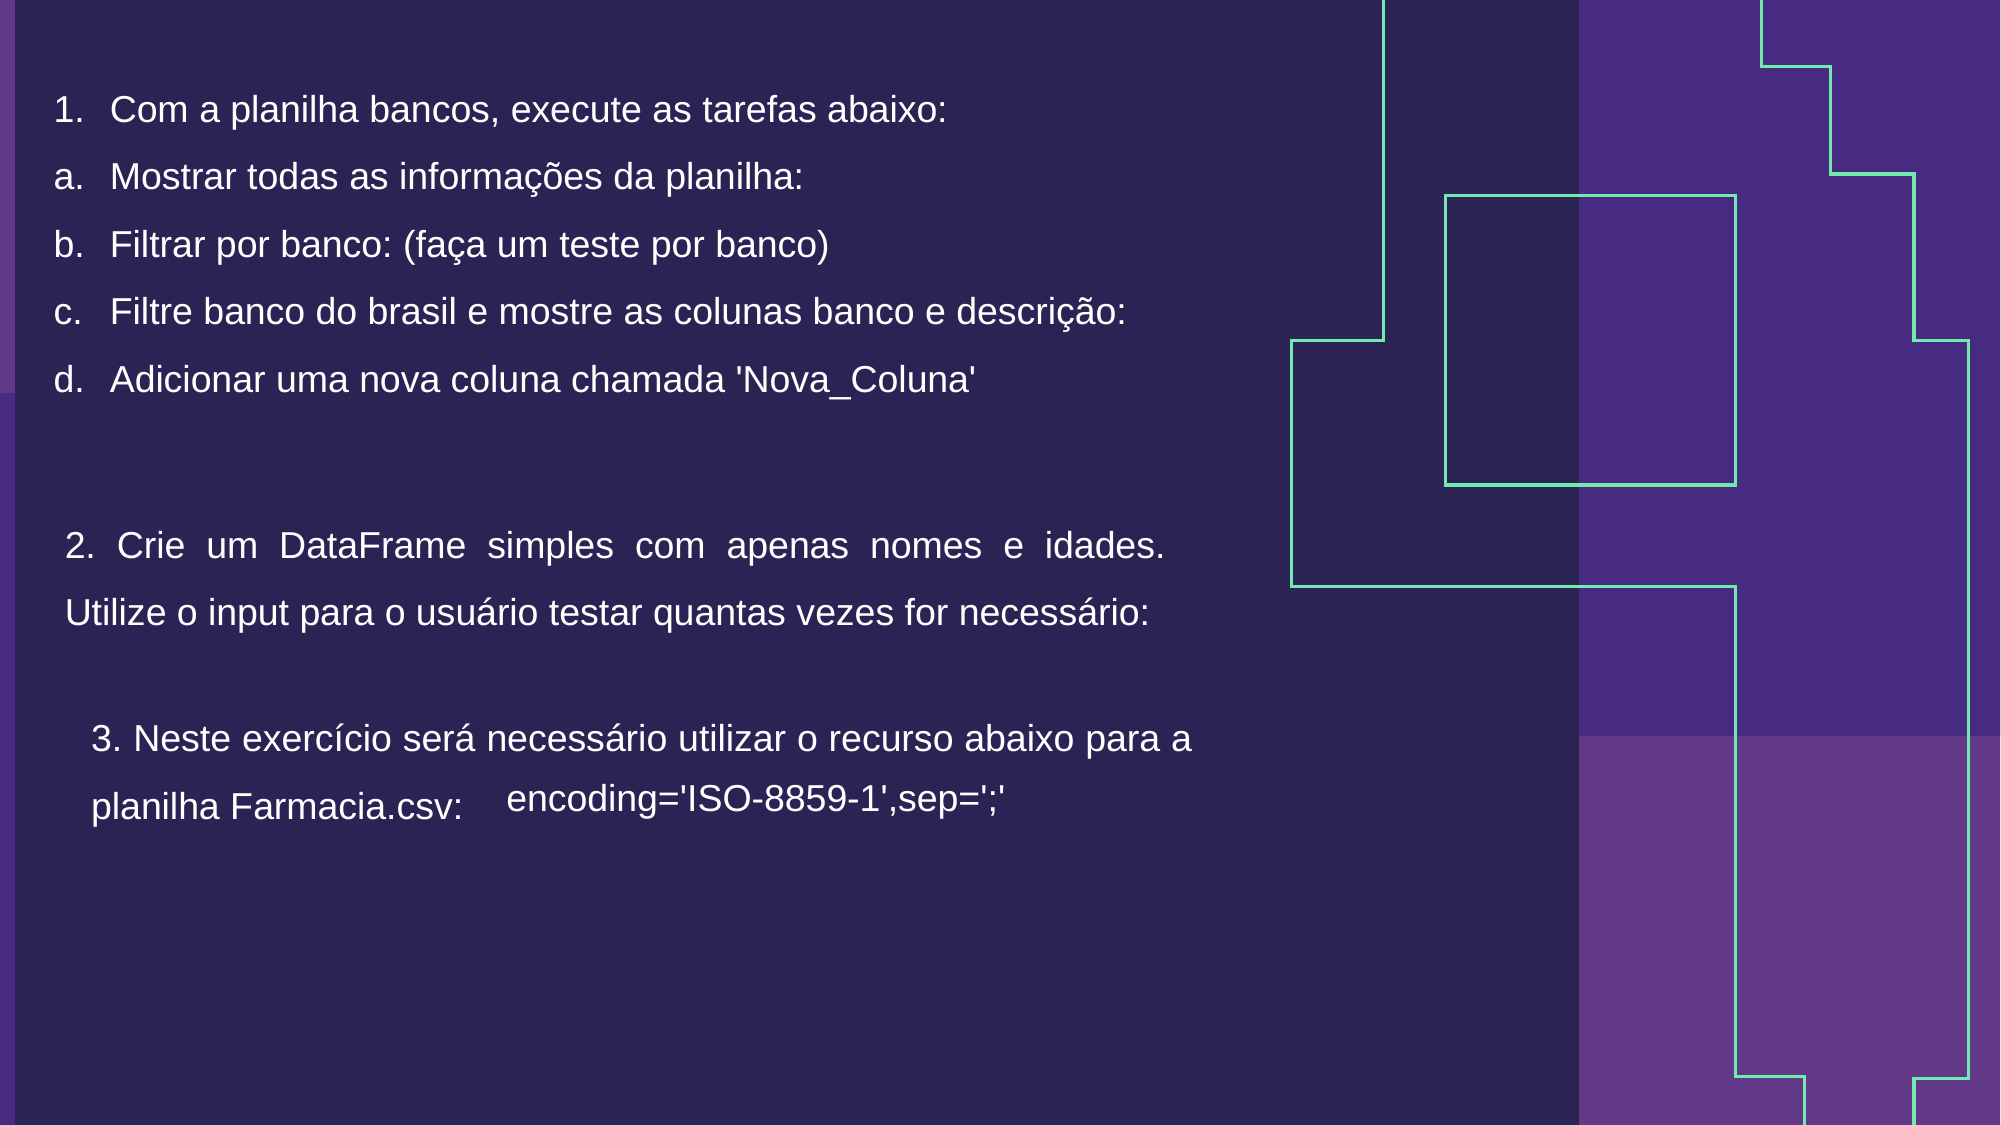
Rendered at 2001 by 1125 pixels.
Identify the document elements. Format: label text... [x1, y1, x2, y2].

text_box 2. Crie um DataFrame simples com apenas nomes e idades. Utilize o input para o usuário testar quantas vezes for necessário: [50, 490, 1181, 641]
text_box Com a planilha bancos, execute as tarefas abaixo: Mostrar todas as informações da planilha: Filtrar por banco: (faça um teste por banco) Filtre banco do brasil e mostre as colunas banco e descrição: Adicionar uma nova coluna chamada 'Nova_Coluna' [38, 55, 1170, 408]
text_box 3. Neste exercício será necessário utilizar o recurso abaixo para a planilha Farmacia.csv: [76, 684, 1208, 834]
